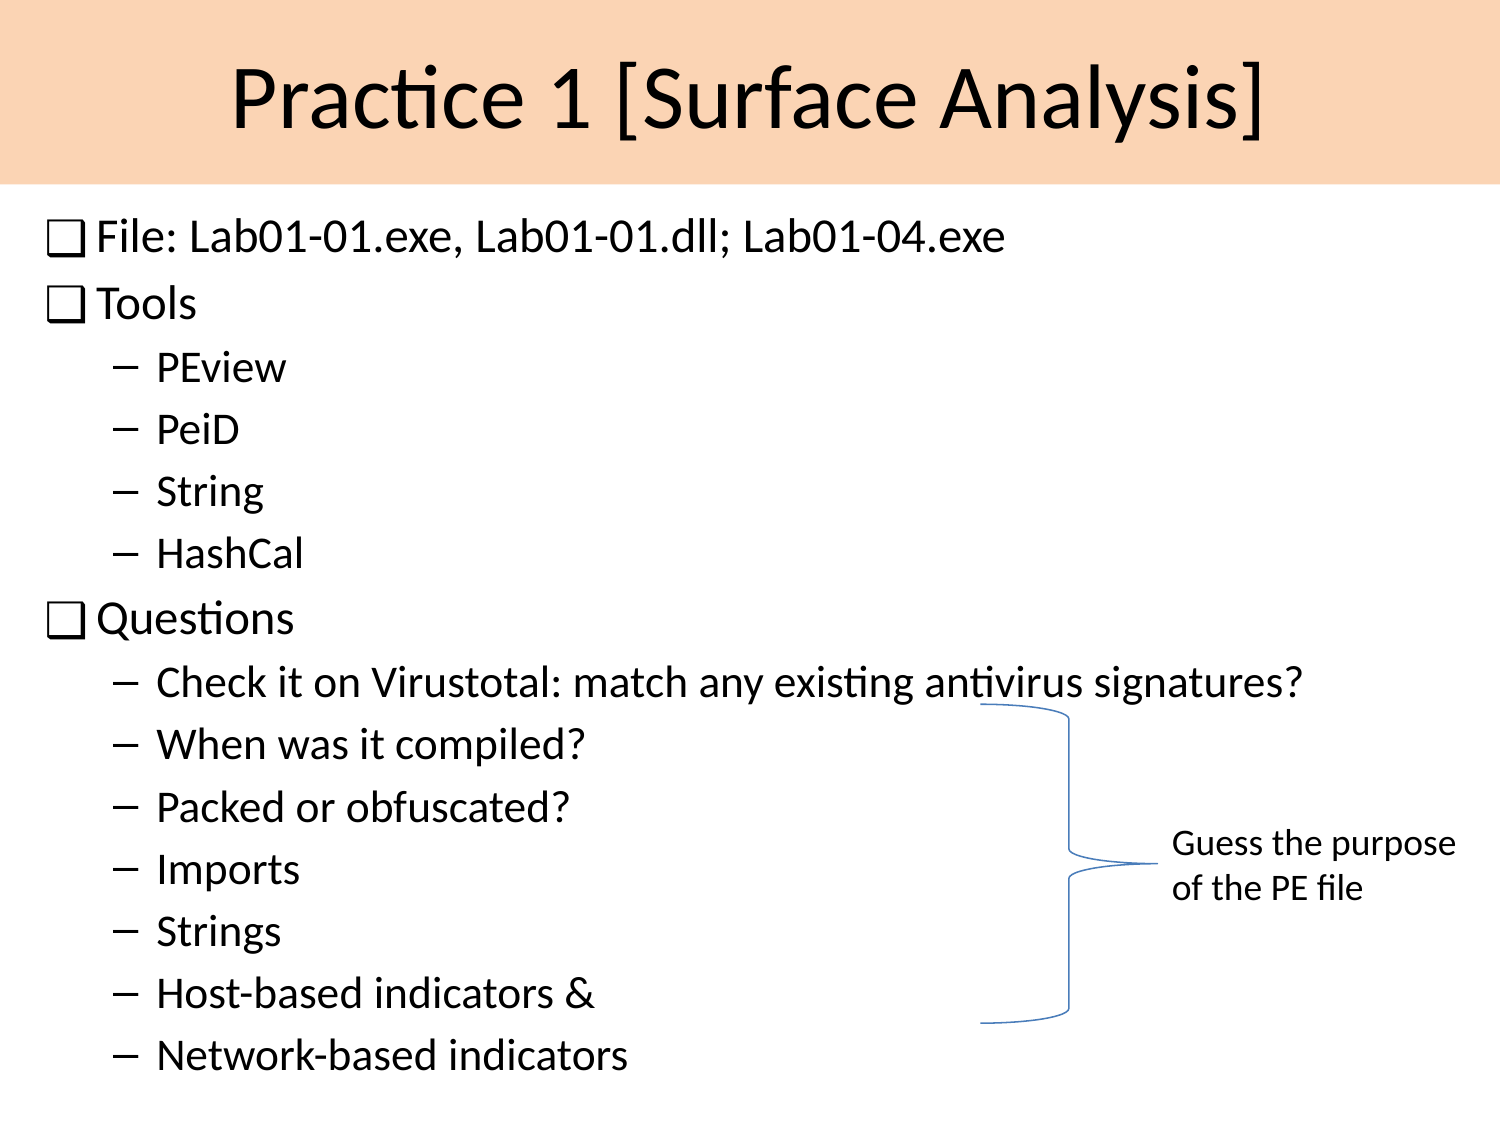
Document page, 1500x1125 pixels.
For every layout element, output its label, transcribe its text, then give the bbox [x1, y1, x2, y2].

title Practice 1 [Surface Analysis] [0, 0, 1500, 185]
text_box [980, 704, 1156, 1024]
list File: Lab01-01.exe, Lab01-01.dll; Lab01-04.exe Tools PEview PeiD String HashCal Questions Check it on Virustotal: match any existing antivirus signatures? When was it compiled? Packed or obfuscated? Imports Strings Host-based indicators & Network-based indicators [29, 196, 1471, 1094]
text_box Guess the purpose of the PE file [1156, 810, 1484, 916]
